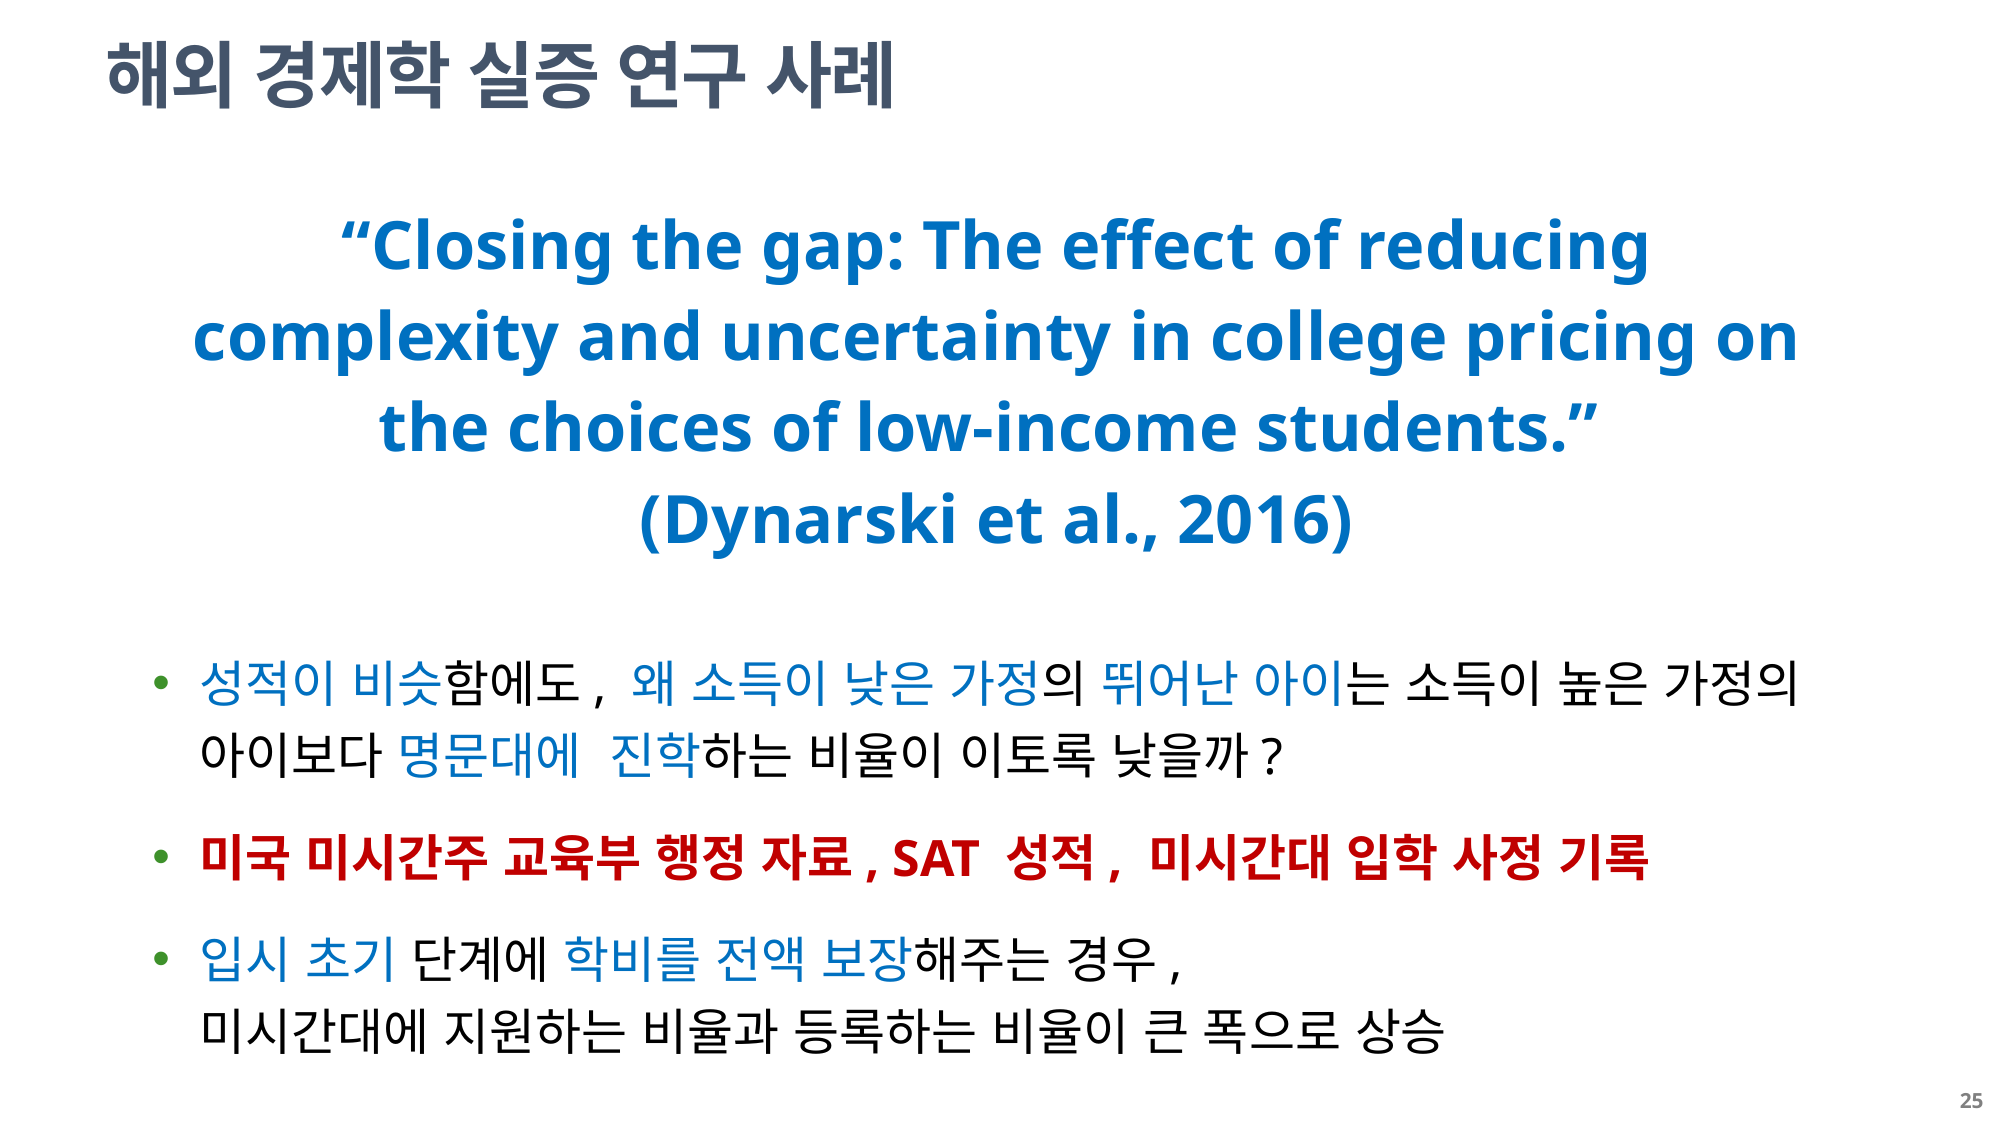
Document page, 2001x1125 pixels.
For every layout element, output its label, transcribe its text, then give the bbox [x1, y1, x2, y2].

text_box 해외 경제학 실증 연구 사례 [90, 21, 1393, 125]
text_box “Closing the gap: The effect of reducing complexity and uncertainty in college pricing on the choices of low-income students.” (Dynarski et al., 2016) 성적이 비슷함에도, 왜 소득이 낮은 가정의 뛰어난 아이는 소득이 높은 가정의 아이보다 명문대에 진학하는 비율이 이토록 낮을까? 미국 미시간주 교육부 행정 자료, SAT 성적, 미시간대 입학 사정 기록 입시 초기 단계에 학비를 전액 보장해주는 경우, 미시간대에 지원하는 비율과 등록하는 비율이 큰 폭으로 상승 [137, 184, 1857, 1068]
text_box 25 [1940, 1080, 1999, 1125]
